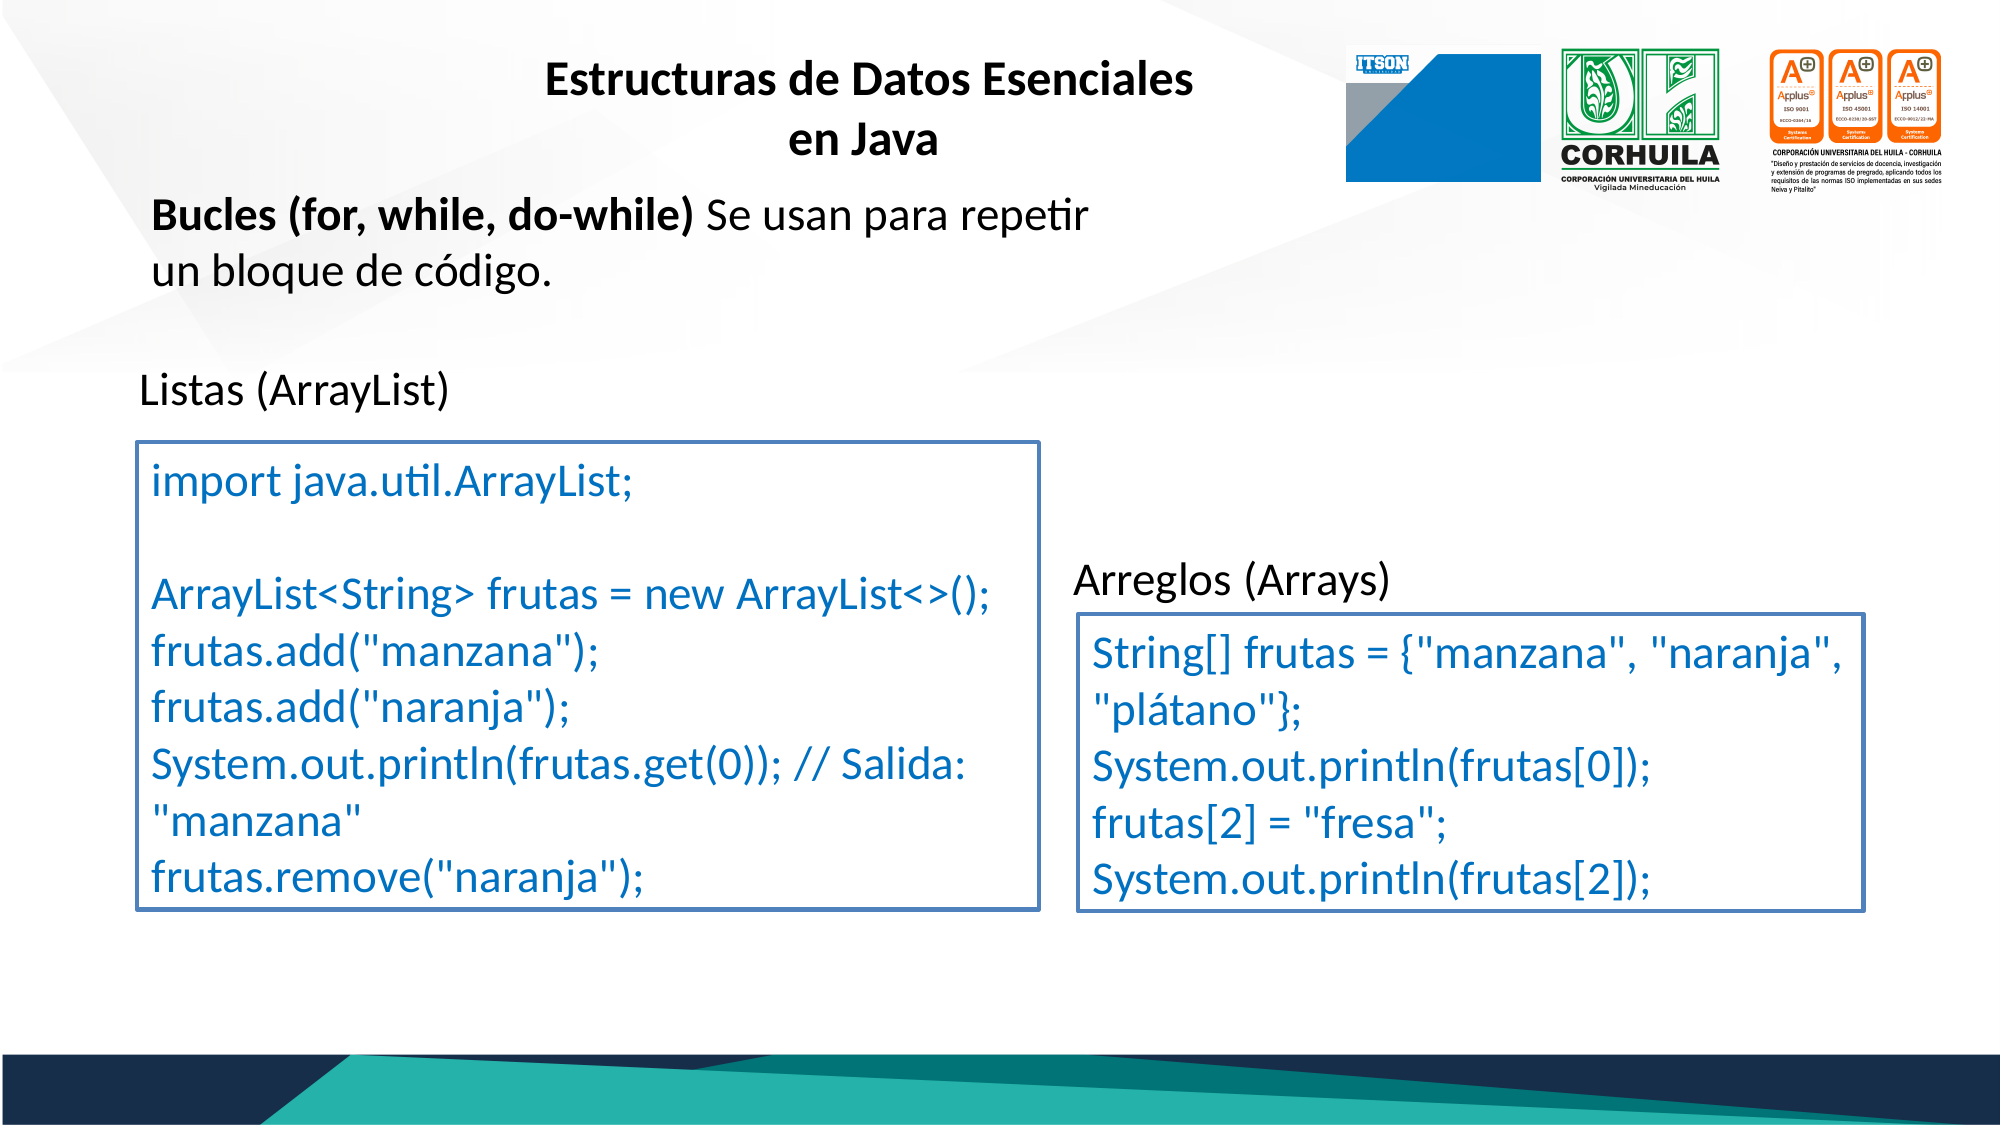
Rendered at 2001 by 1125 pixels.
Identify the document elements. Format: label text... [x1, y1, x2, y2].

text_box Bucles (for, while, do-while) Se usan para repetir un bloque de código. [136, 175, 1137, 304]
text_box String[] frutas = {"manzana", "naranja", "plátano"}; System.out.println(frutas[0]); frutas[2] = "fresa"; System.out.println(frutas[2]); [1076, 612, 1866, 913]
text_box Arreglos (Arrays) [1058, 541, 1471, 613]
text_box Estructuras de Datos Esenciales en Java [529, 37, 1210, 173]
text_box Listas (ArrayList) [124, 351, 489, 423]
text_box import java.util.ArrayList; ArrayList<String> frutas = new ArrayList<>(); frutas.add("manzana"); frutas.add("naranja"); System.out.println(frutas.get(0)); // Salida: "manzana" frutas.remove("naranja"); [135, 440, 1041, 912]
picture [0, 0, 2000, 1125]
